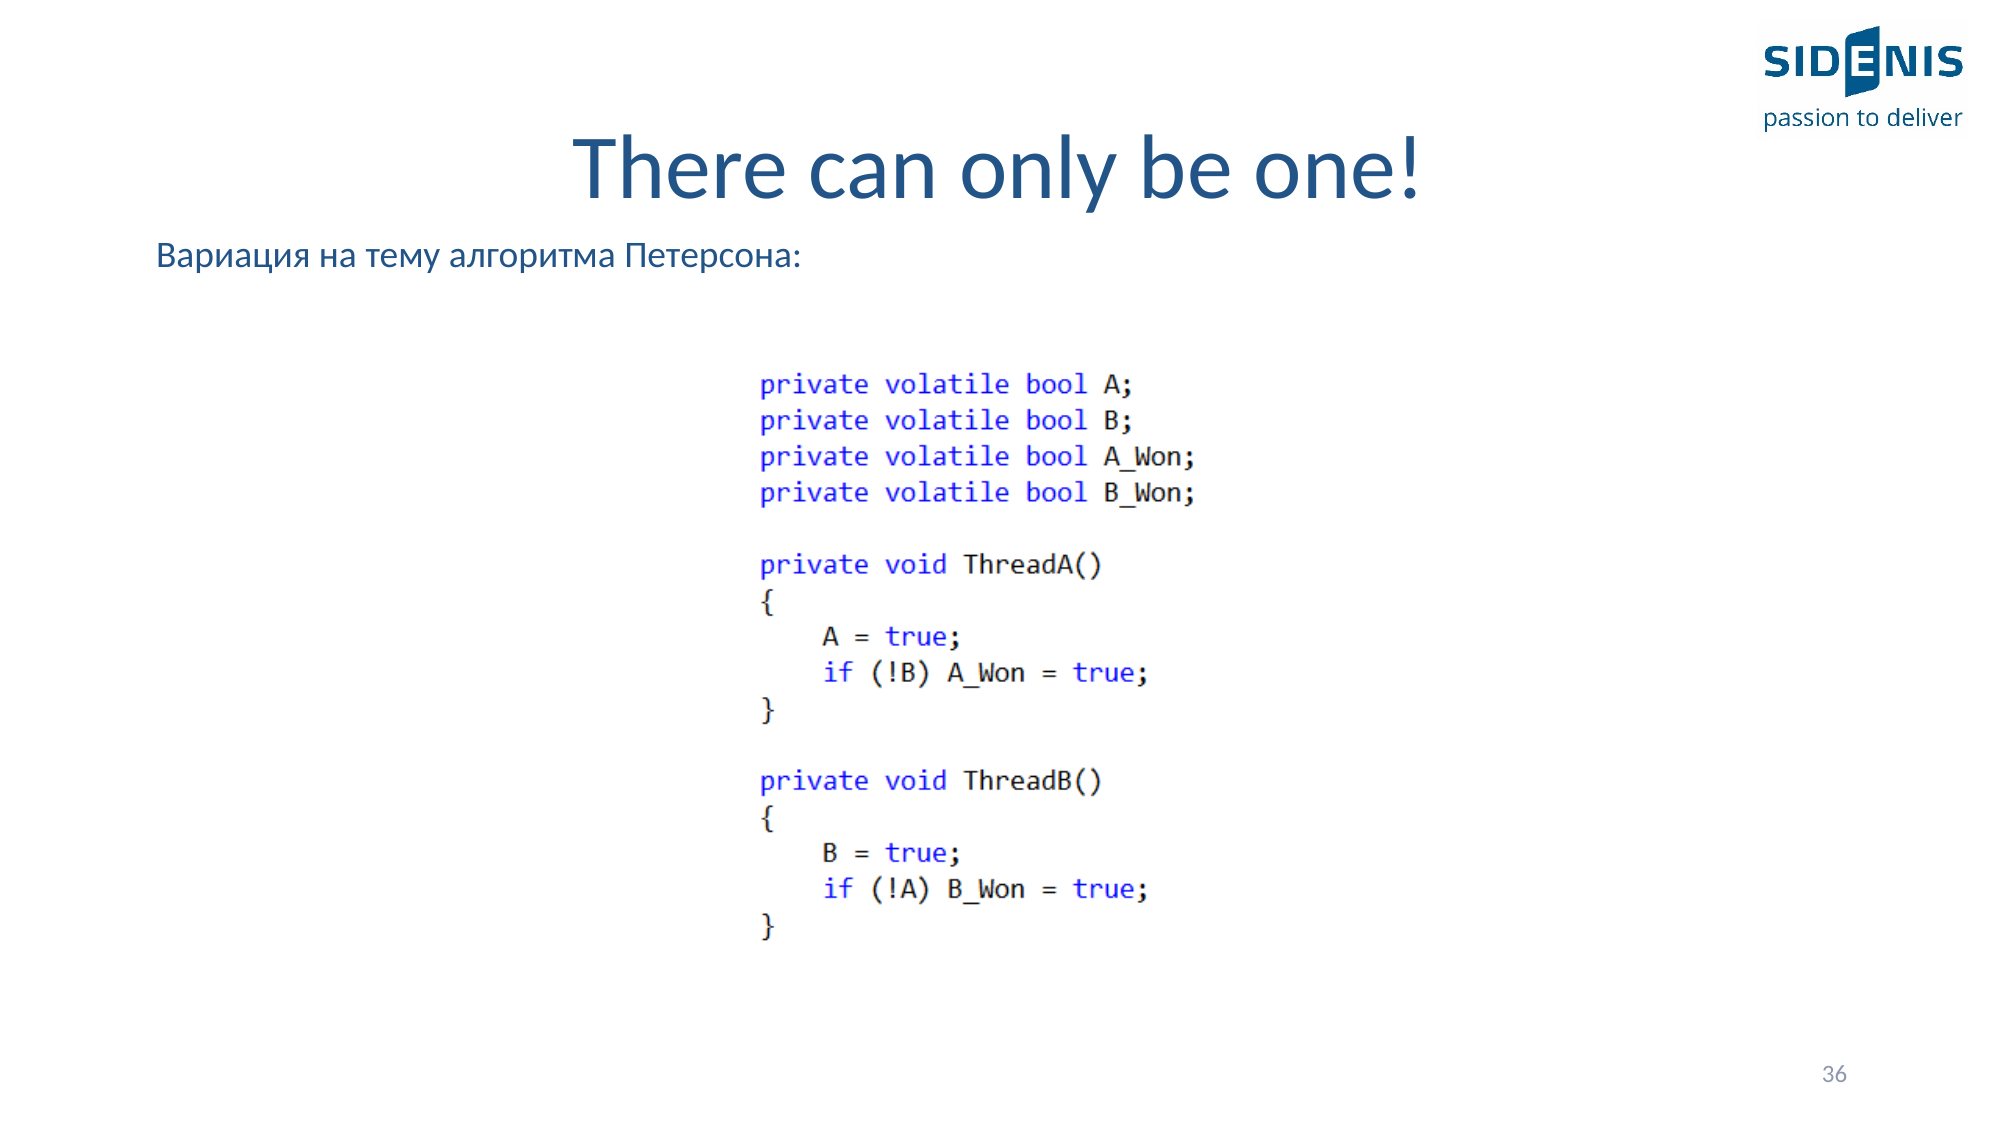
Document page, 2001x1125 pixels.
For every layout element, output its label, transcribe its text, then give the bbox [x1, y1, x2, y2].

picture [1757, 20, 1968, 139]
slide_number 36 [1412, 1042, 1863, 1103]
text_box Вариация на тему алгоритма Петерсона: [141, 222, 818, 283]
title There can only be one! [137, 59, 1863, 278]
picture [746, 356, 1254, 964]
